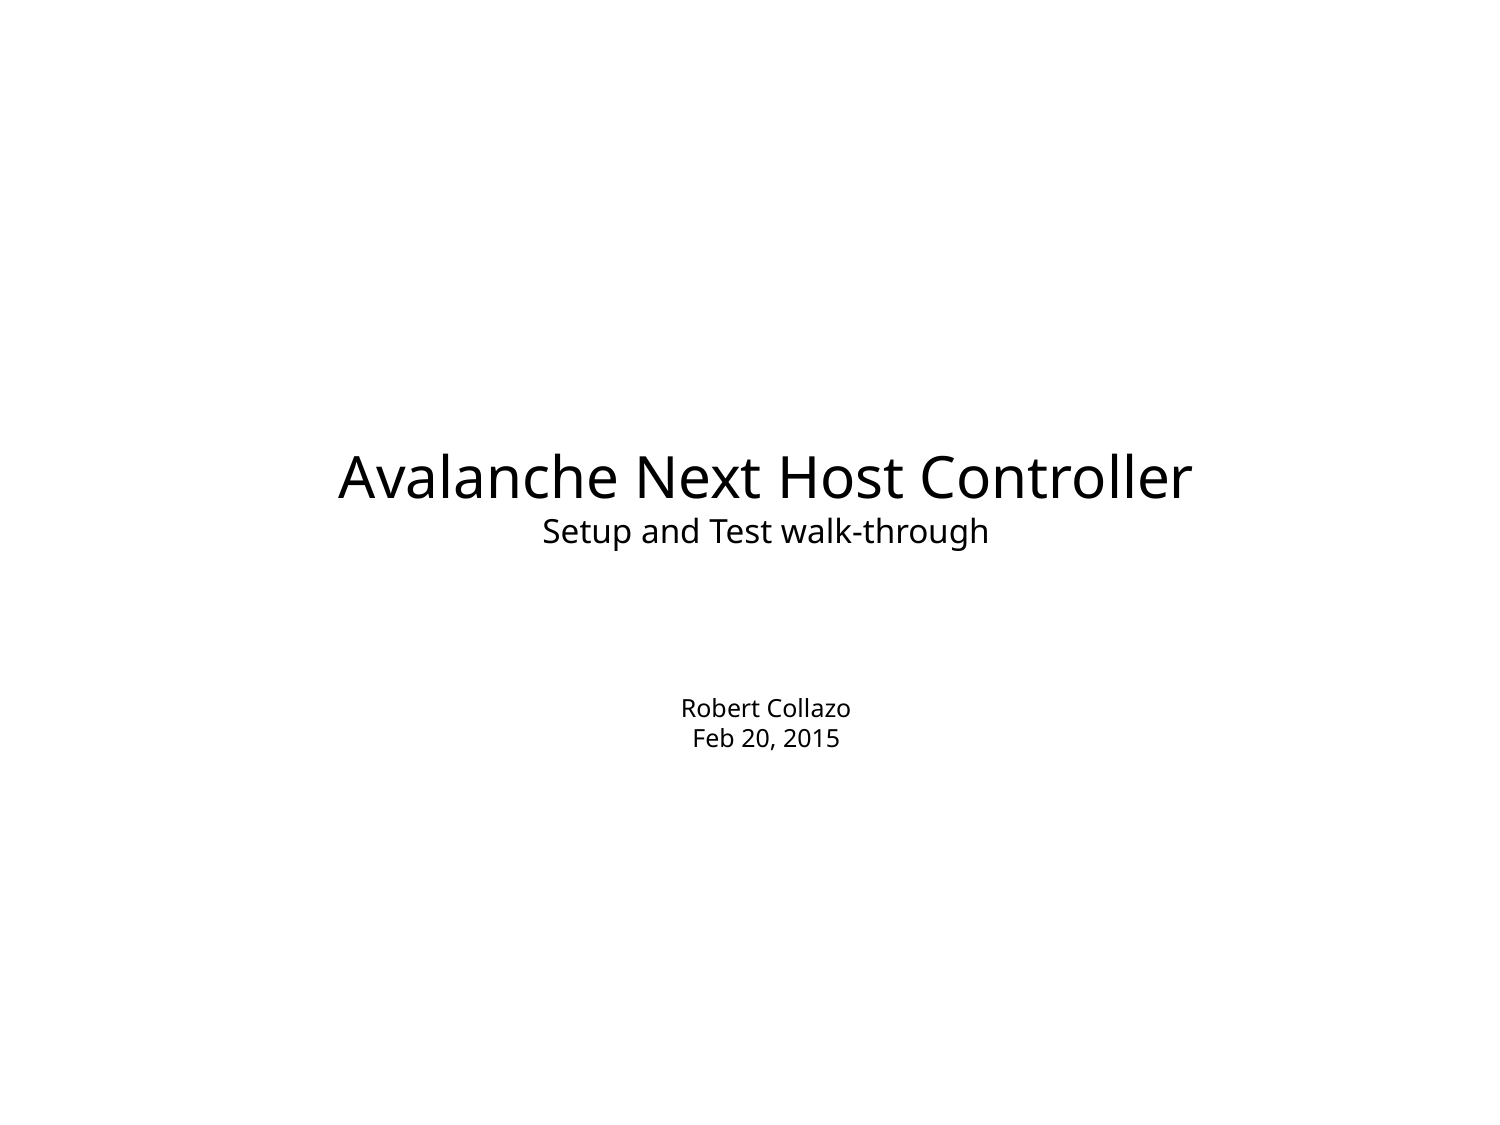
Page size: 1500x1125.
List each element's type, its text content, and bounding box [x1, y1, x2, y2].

text_box Avalanche Next Host Controller Setup and Test walk-through [324, 433, 1209, 598]
text_box Robert Collazo Feb 20, 2015 [666, 685, 867, 760]
